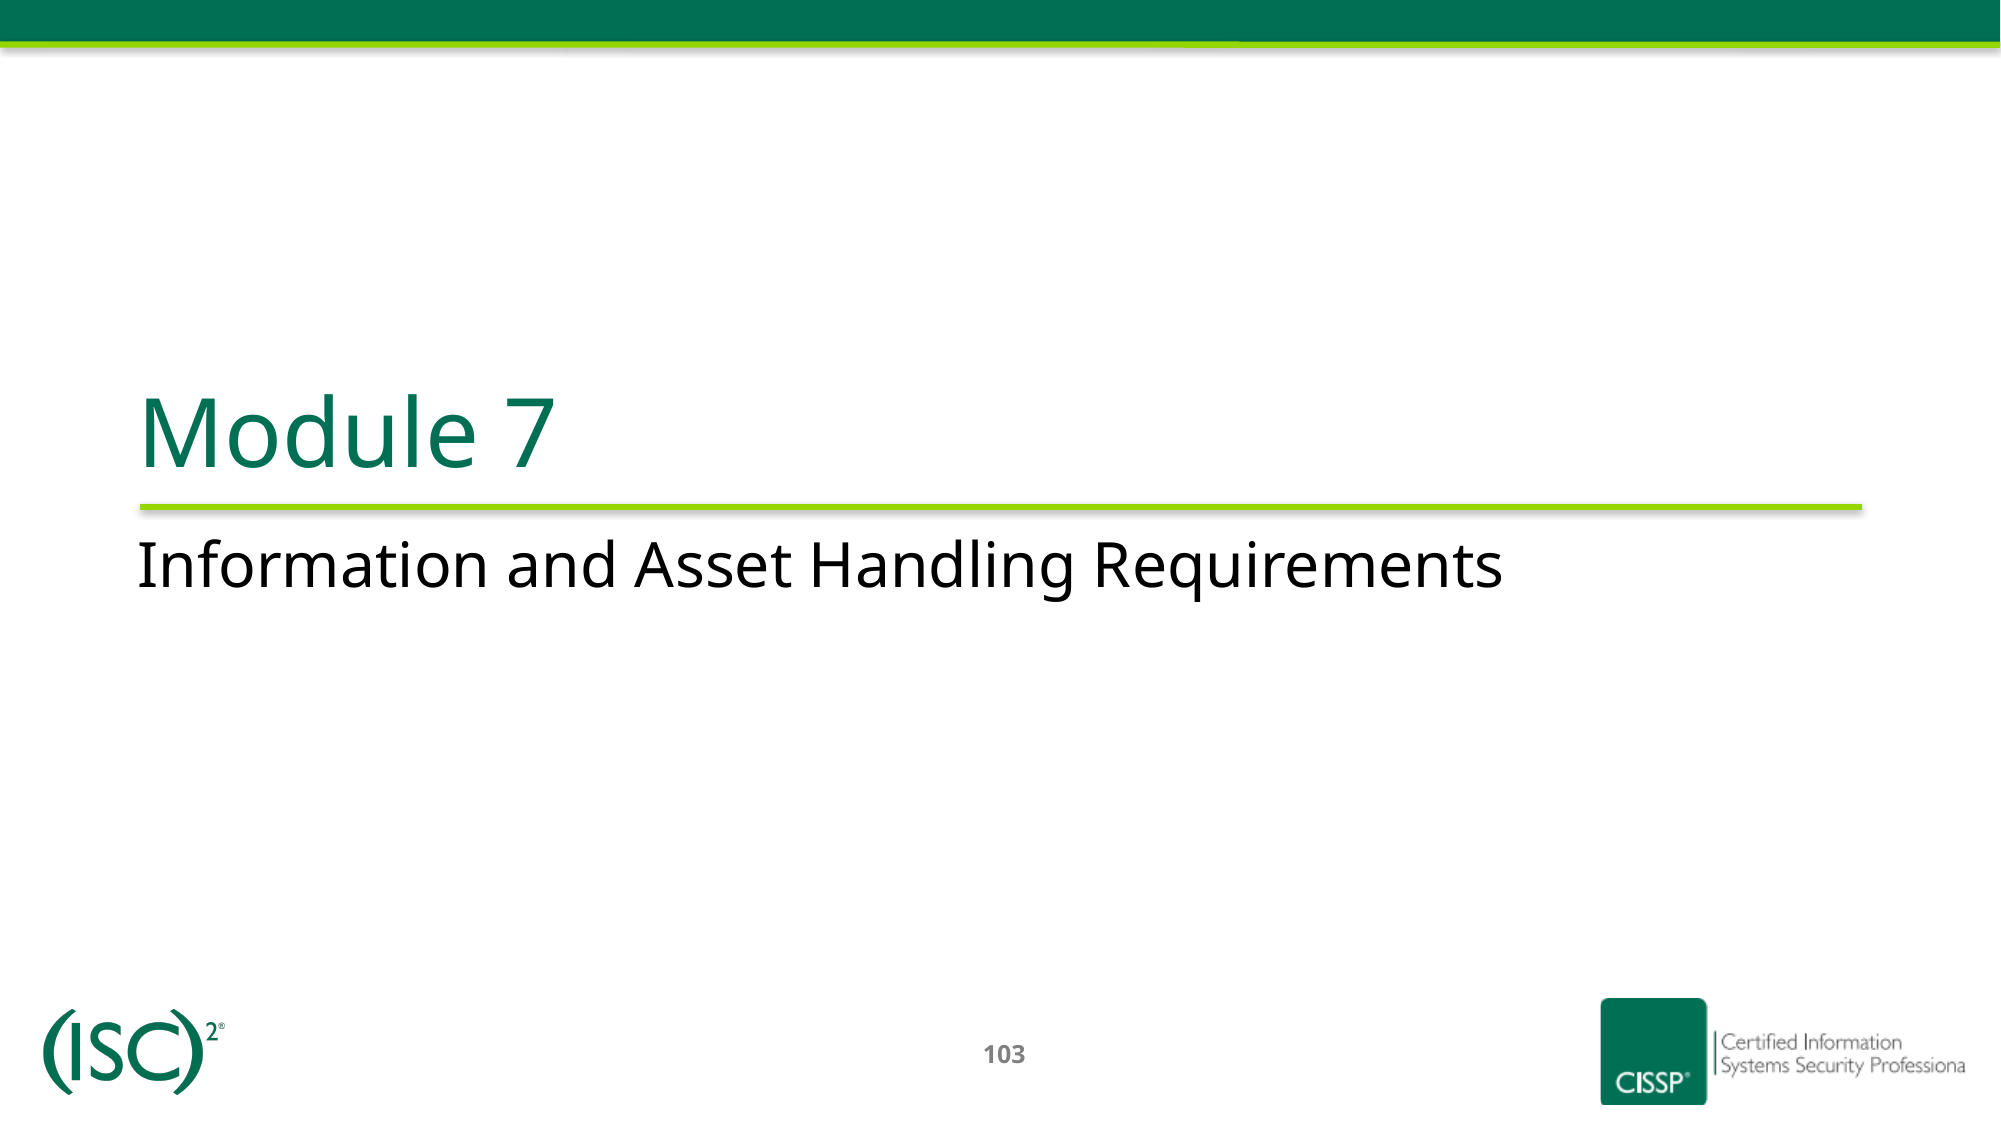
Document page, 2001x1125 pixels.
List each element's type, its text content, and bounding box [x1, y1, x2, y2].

picture [40, 1005, 228, 1099]
title Information and Asset Handling Requirements [116, 513, 1591, 738]
list Module 7 [116, 251, 1499, 498]
